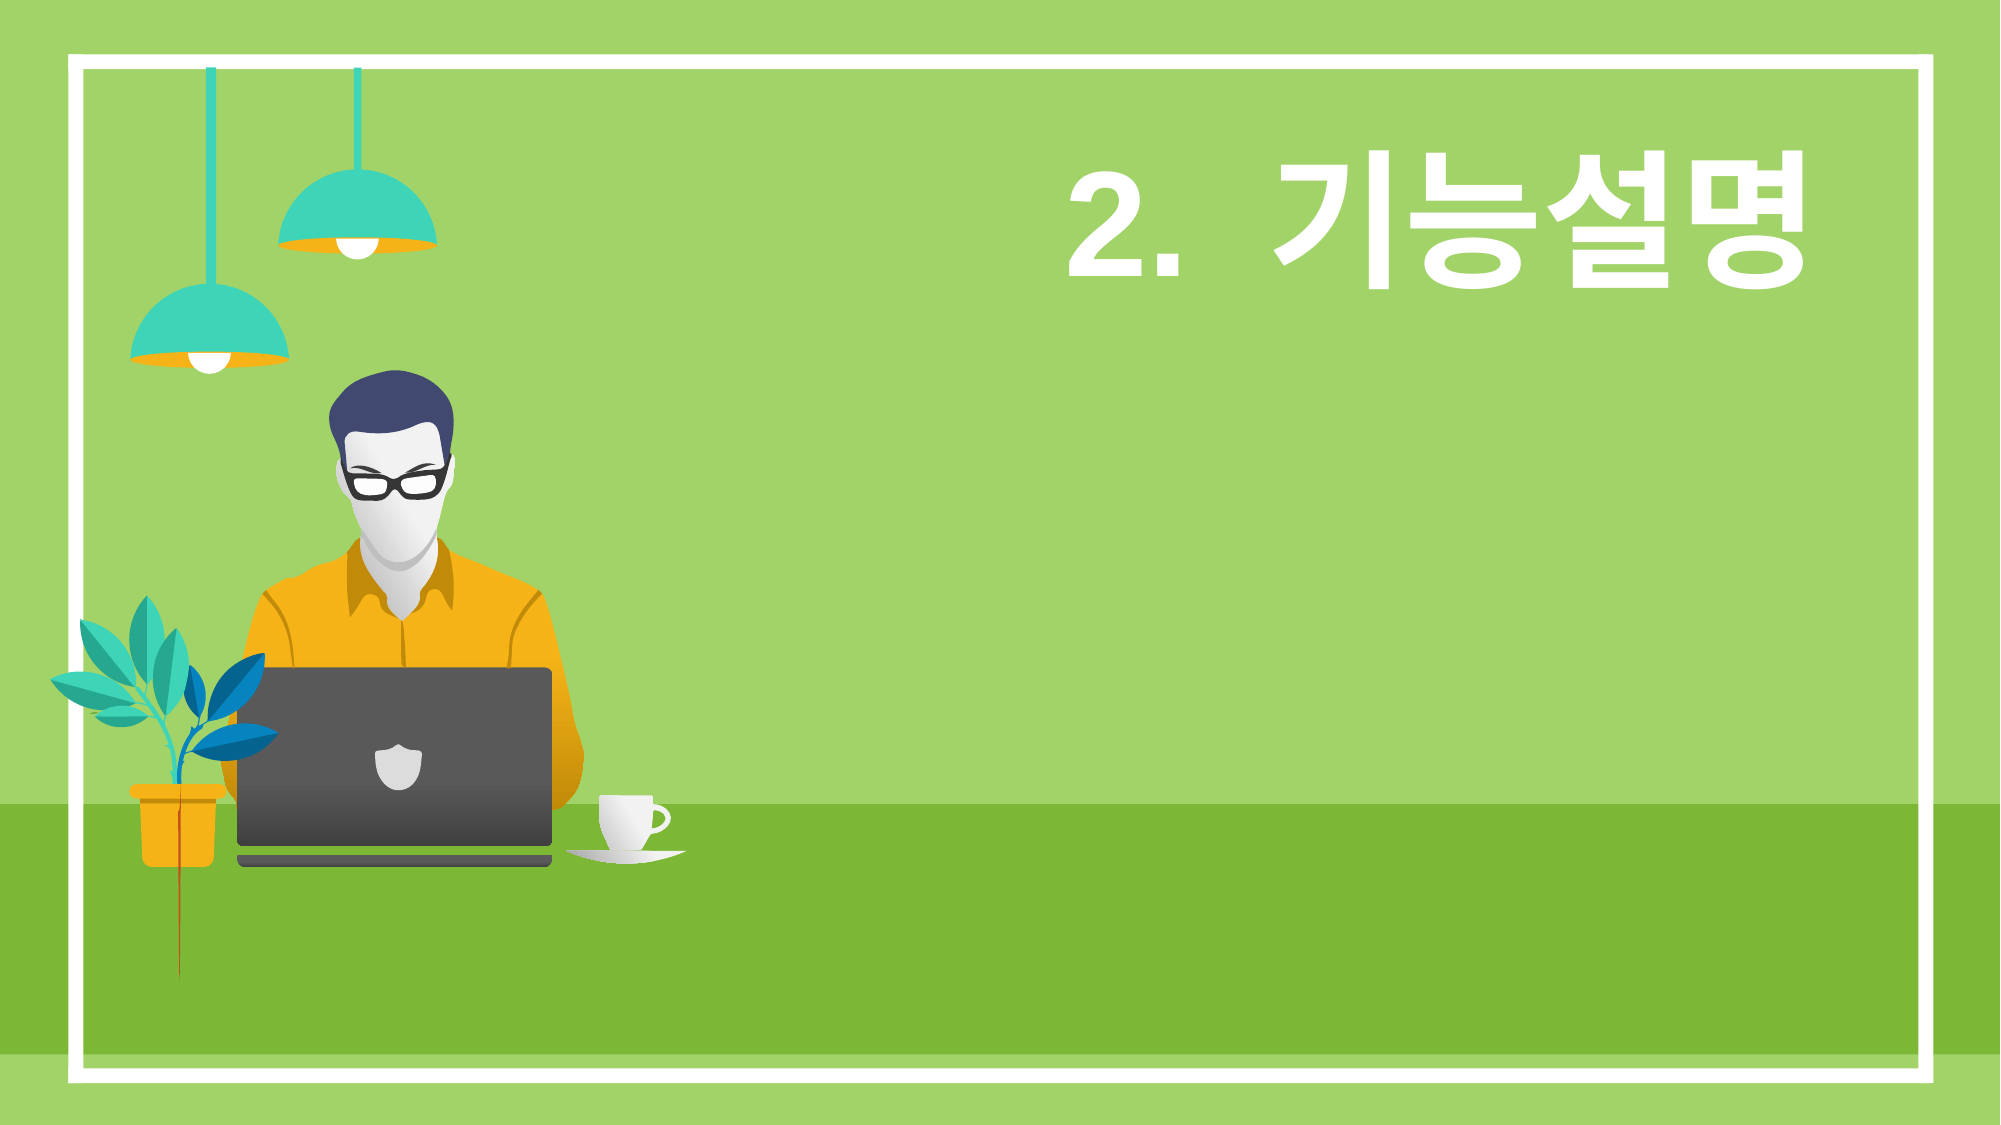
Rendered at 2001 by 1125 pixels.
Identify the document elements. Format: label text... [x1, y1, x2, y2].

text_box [130, 67, 290, 443]
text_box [278, 67, 438, 329]
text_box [50, 595, 279, 867]
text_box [221, 370, 584, 867]
text_box 2. 기능설명 [1049, 119, 1923, 314]
text_box [584, 795, 687, 864]
